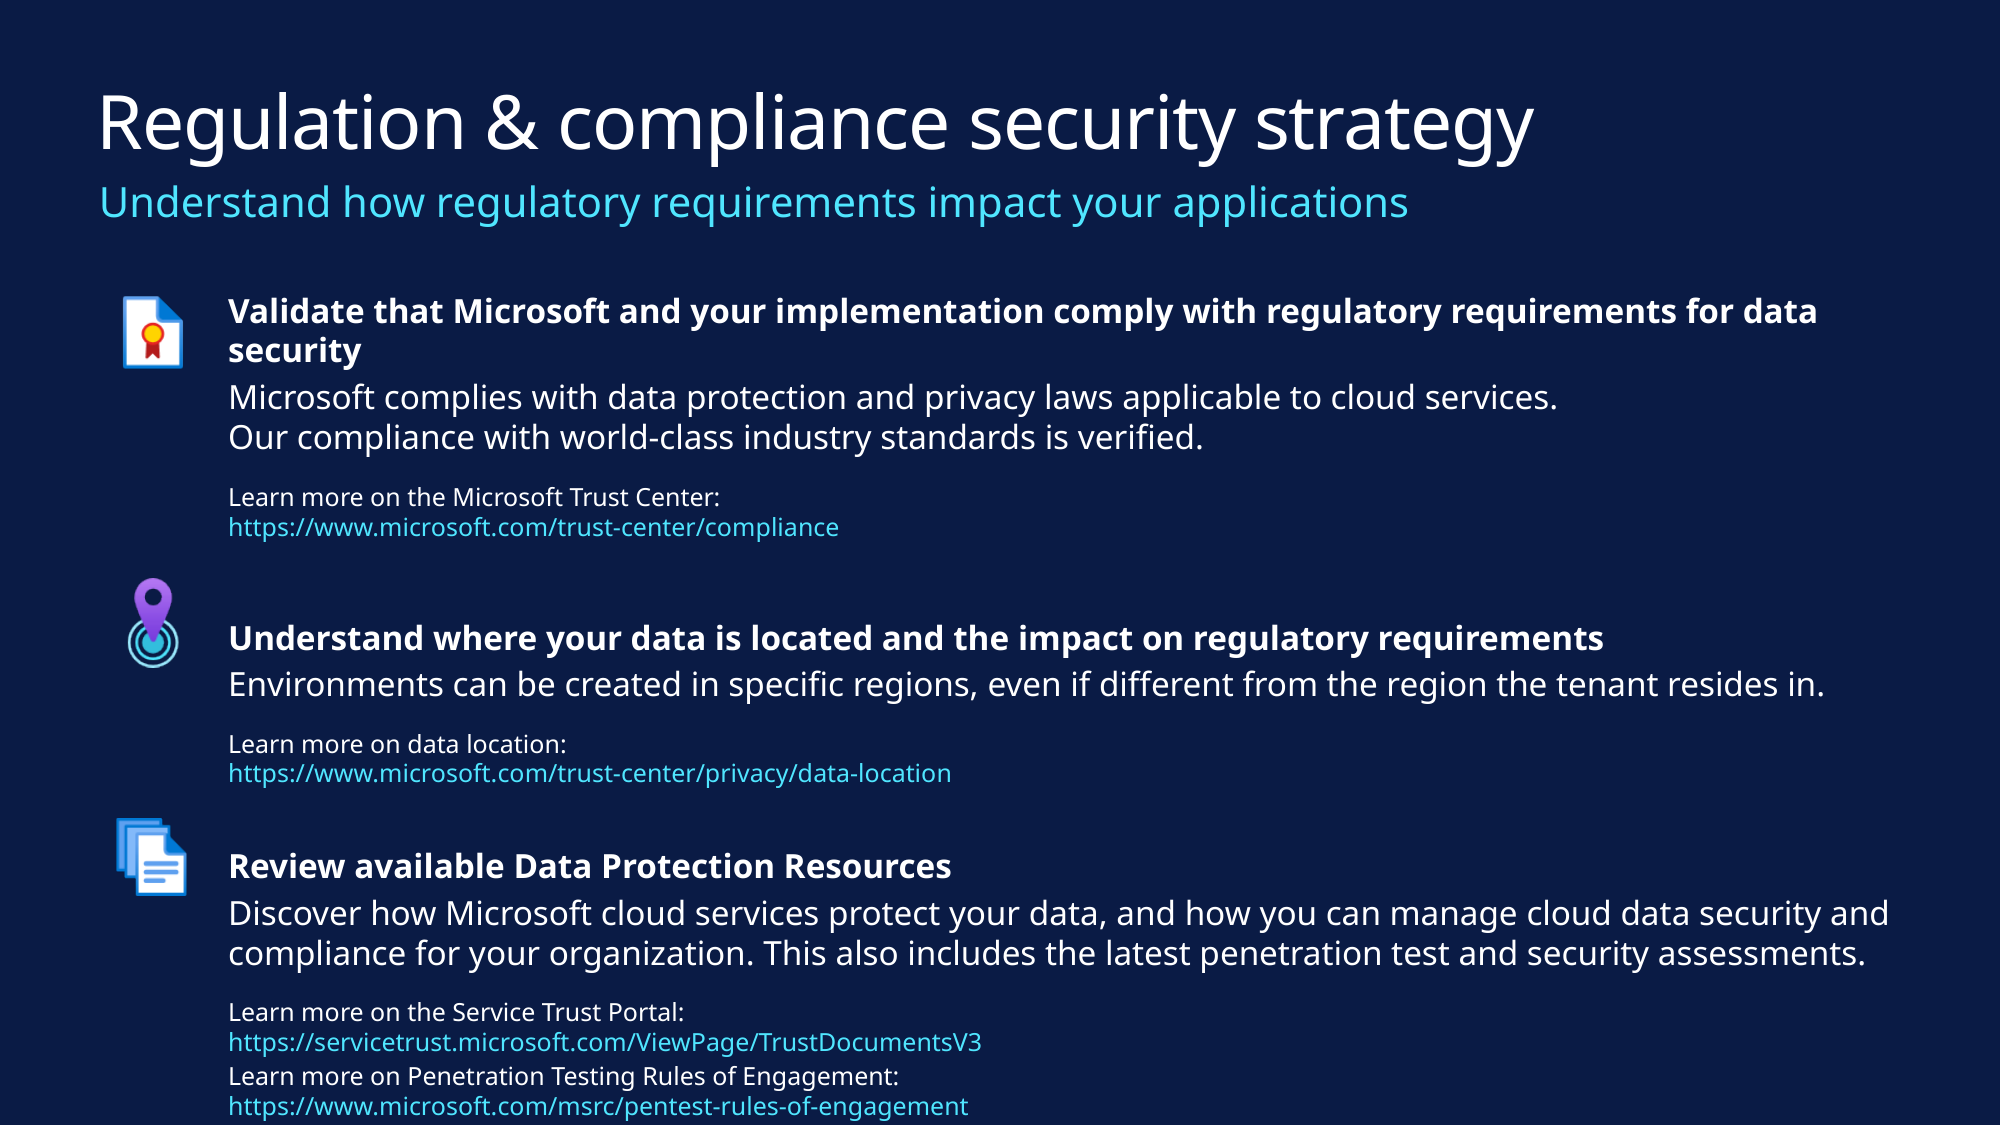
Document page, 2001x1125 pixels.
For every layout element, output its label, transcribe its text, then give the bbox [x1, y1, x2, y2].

picture [114, 578, 204, 668]
title Regulation & compliance security strategy [96, 75, 1904, 166]
text_box Validate that Microsoft and your implementation comply with regulatory requirements for data security Microsoft complies with data protection and privacy laws applicable to cloud services. Our compliance with world-class industry standards is verified. Learn more on the Microsoft Trust Center: https://www.microsoft.com/trust-center/compliance Understand where your data is located and the impact on regulatory requirements Environments can be created in specific regions, even if different from the region the tenant resides in. Learn more on data location: https://www.microsoft.com/trust-center/privacy/data-location Review available Data Protection Resources Discover how Microsoft cloud services protect your data, and how you can manage cloud data security and compliance for your organization. This also includes the latest penetration test and security assessments. Learn more on the Service Trust Portal: https://servicetrust.microsoft.com/ViewPage/TrustDocumentsV3 Learn more on Penetration Testing Rules of Engagement: https://www.microsoft.com/msrc/pentest-rules-of-engagement [228, 289, 1904, 1125]
picture [114, 294, 192, 372]
picture [112, 818, 191, 896]
text_box Understand how regulatory requirements impact your applications [84, 168, 1892, 219]
